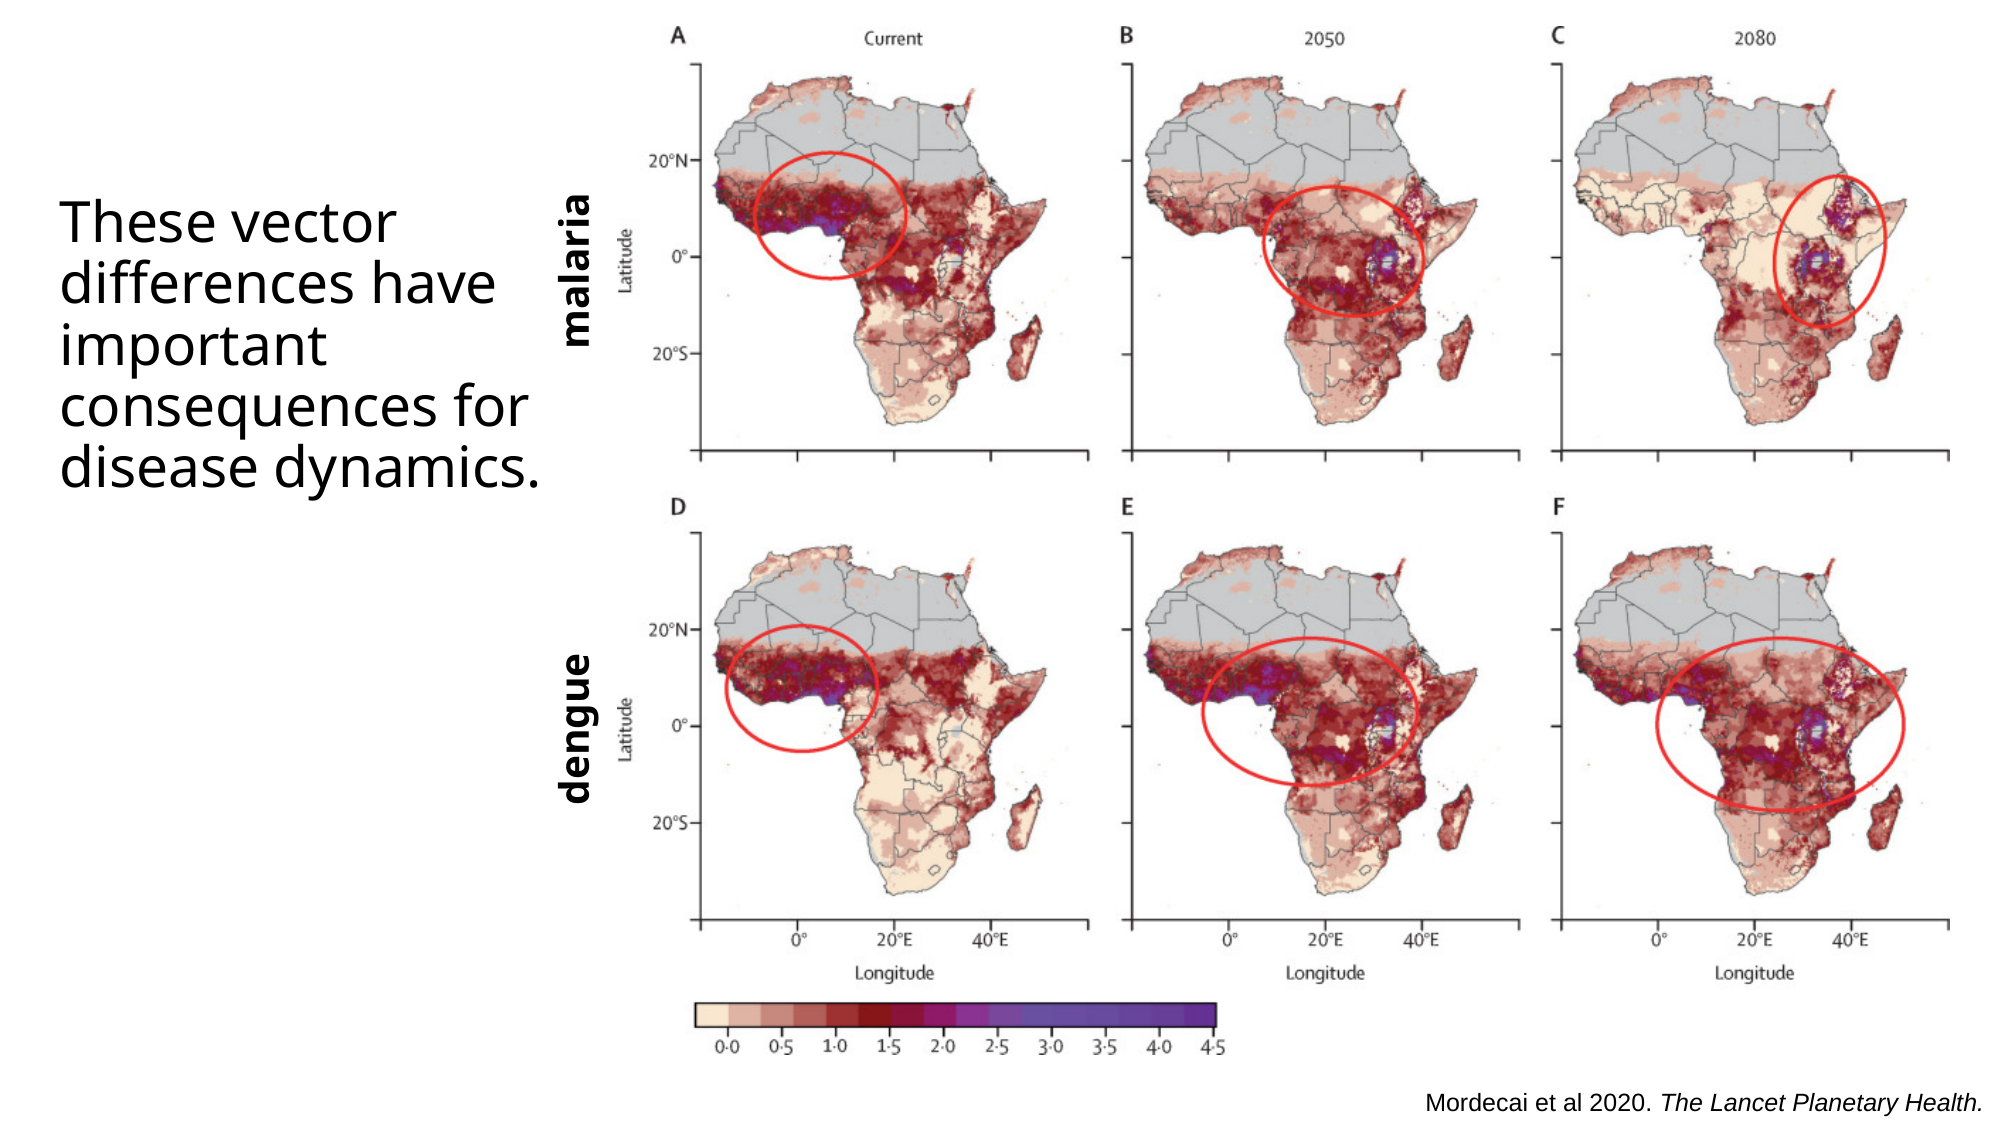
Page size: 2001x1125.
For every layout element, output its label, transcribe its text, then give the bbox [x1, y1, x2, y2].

text_box malaria [534, 162, 617, 380]
text_box Mordecai et al 2020. The Lancet Planetary Health. [1399, 1079, 2000, 1125]
text_box dengue [534, 620, 617, 838]
picture [617, 26, 1950, 1055]
title These vector differences have important consequences for disease dynamics. [44, 162, 561, 531]
